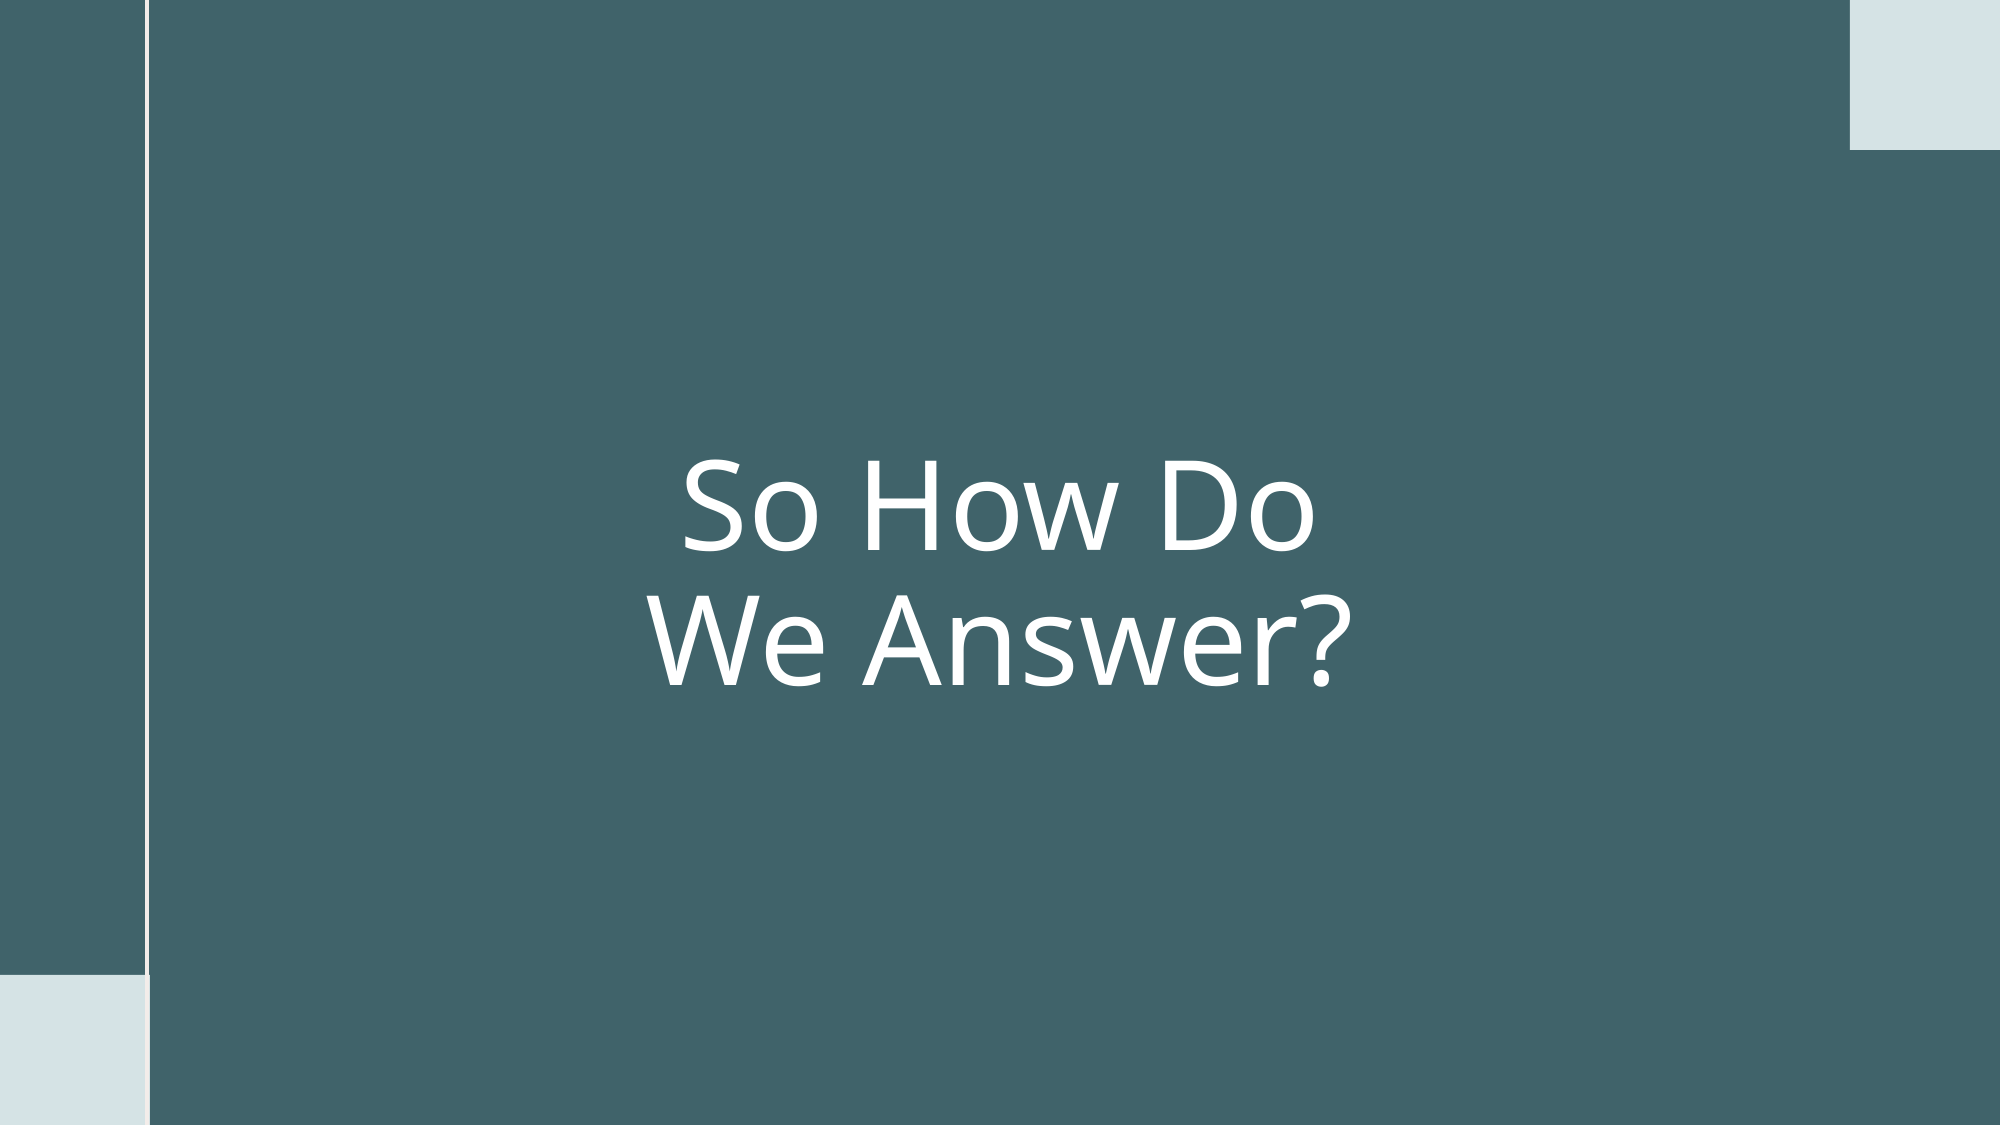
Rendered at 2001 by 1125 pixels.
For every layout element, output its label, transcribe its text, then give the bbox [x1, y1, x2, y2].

title So How Do We Answer? [592, 404, 1408, 720]
